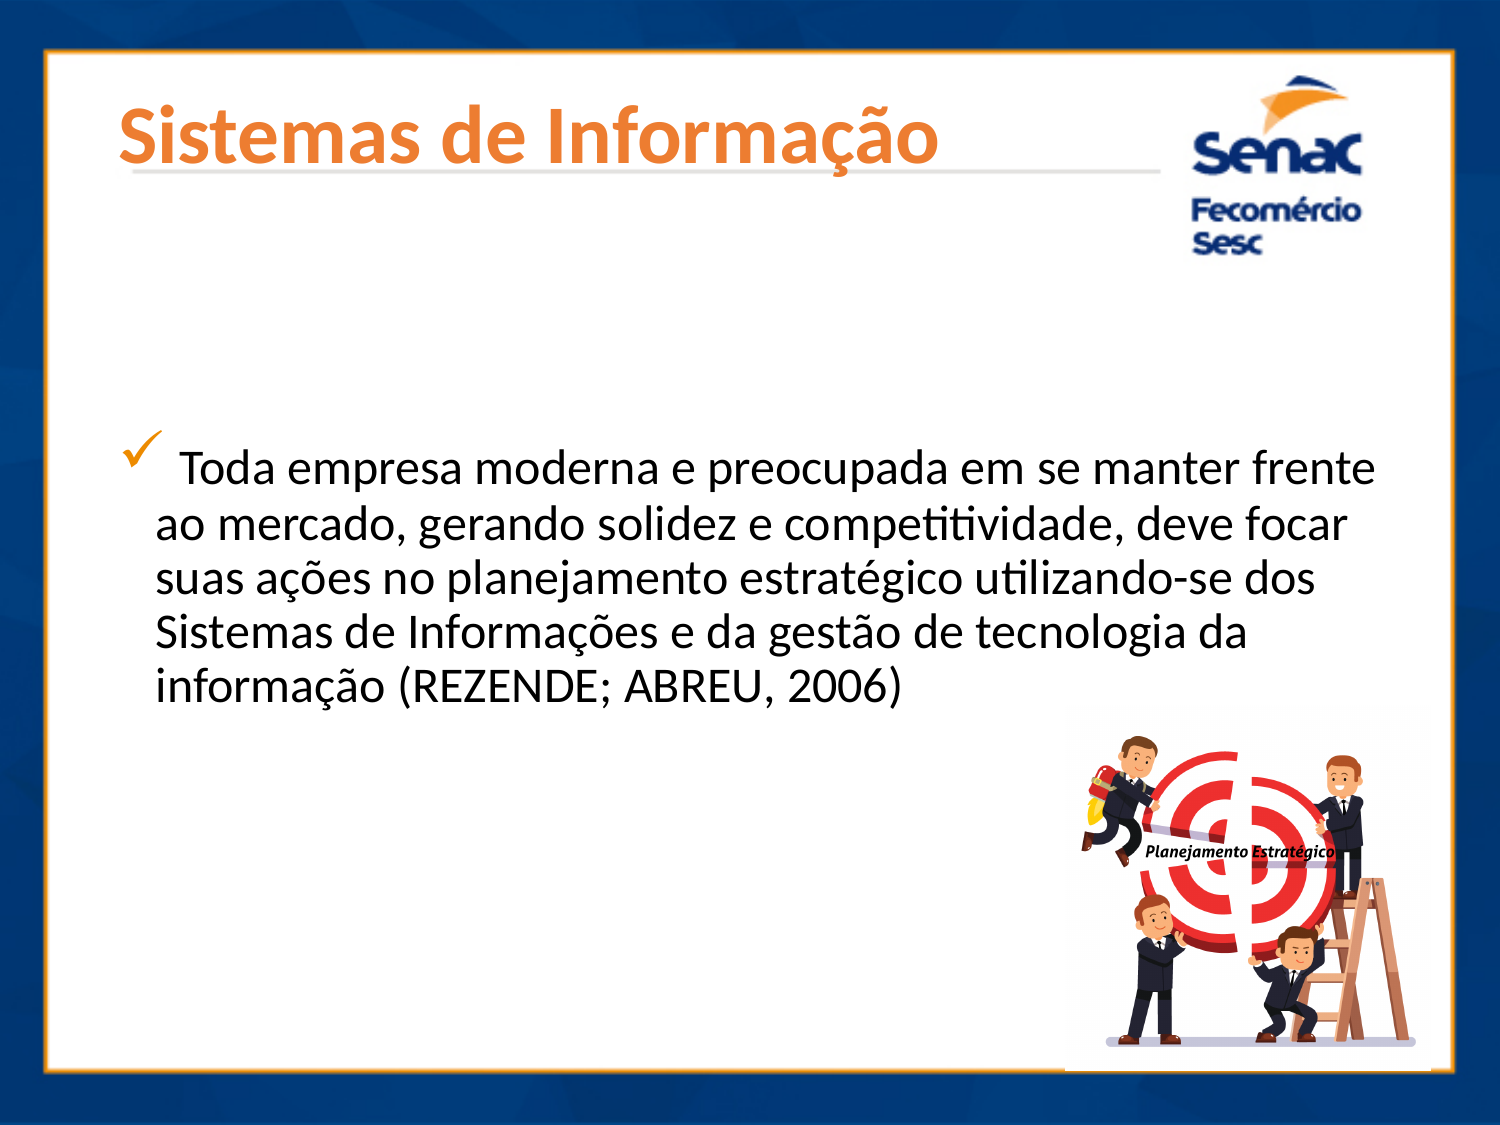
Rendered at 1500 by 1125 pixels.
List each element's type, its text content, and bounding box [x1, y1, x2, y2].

title Sistemas de Informação [103, 27, 1397, 246]
picture [0, 0, 1500, 1125]
list Toda empresa moderna e preocupada em se manter frente ao mercado, gerando solidez e competitividade, deve focar suas ações no planejamento estratégico utilizando-se dos Sistemas de Informações e da gestão de tecnologia da informação (REZENDE; ABREU, 2006) [103, 426, 1397, 1014]
